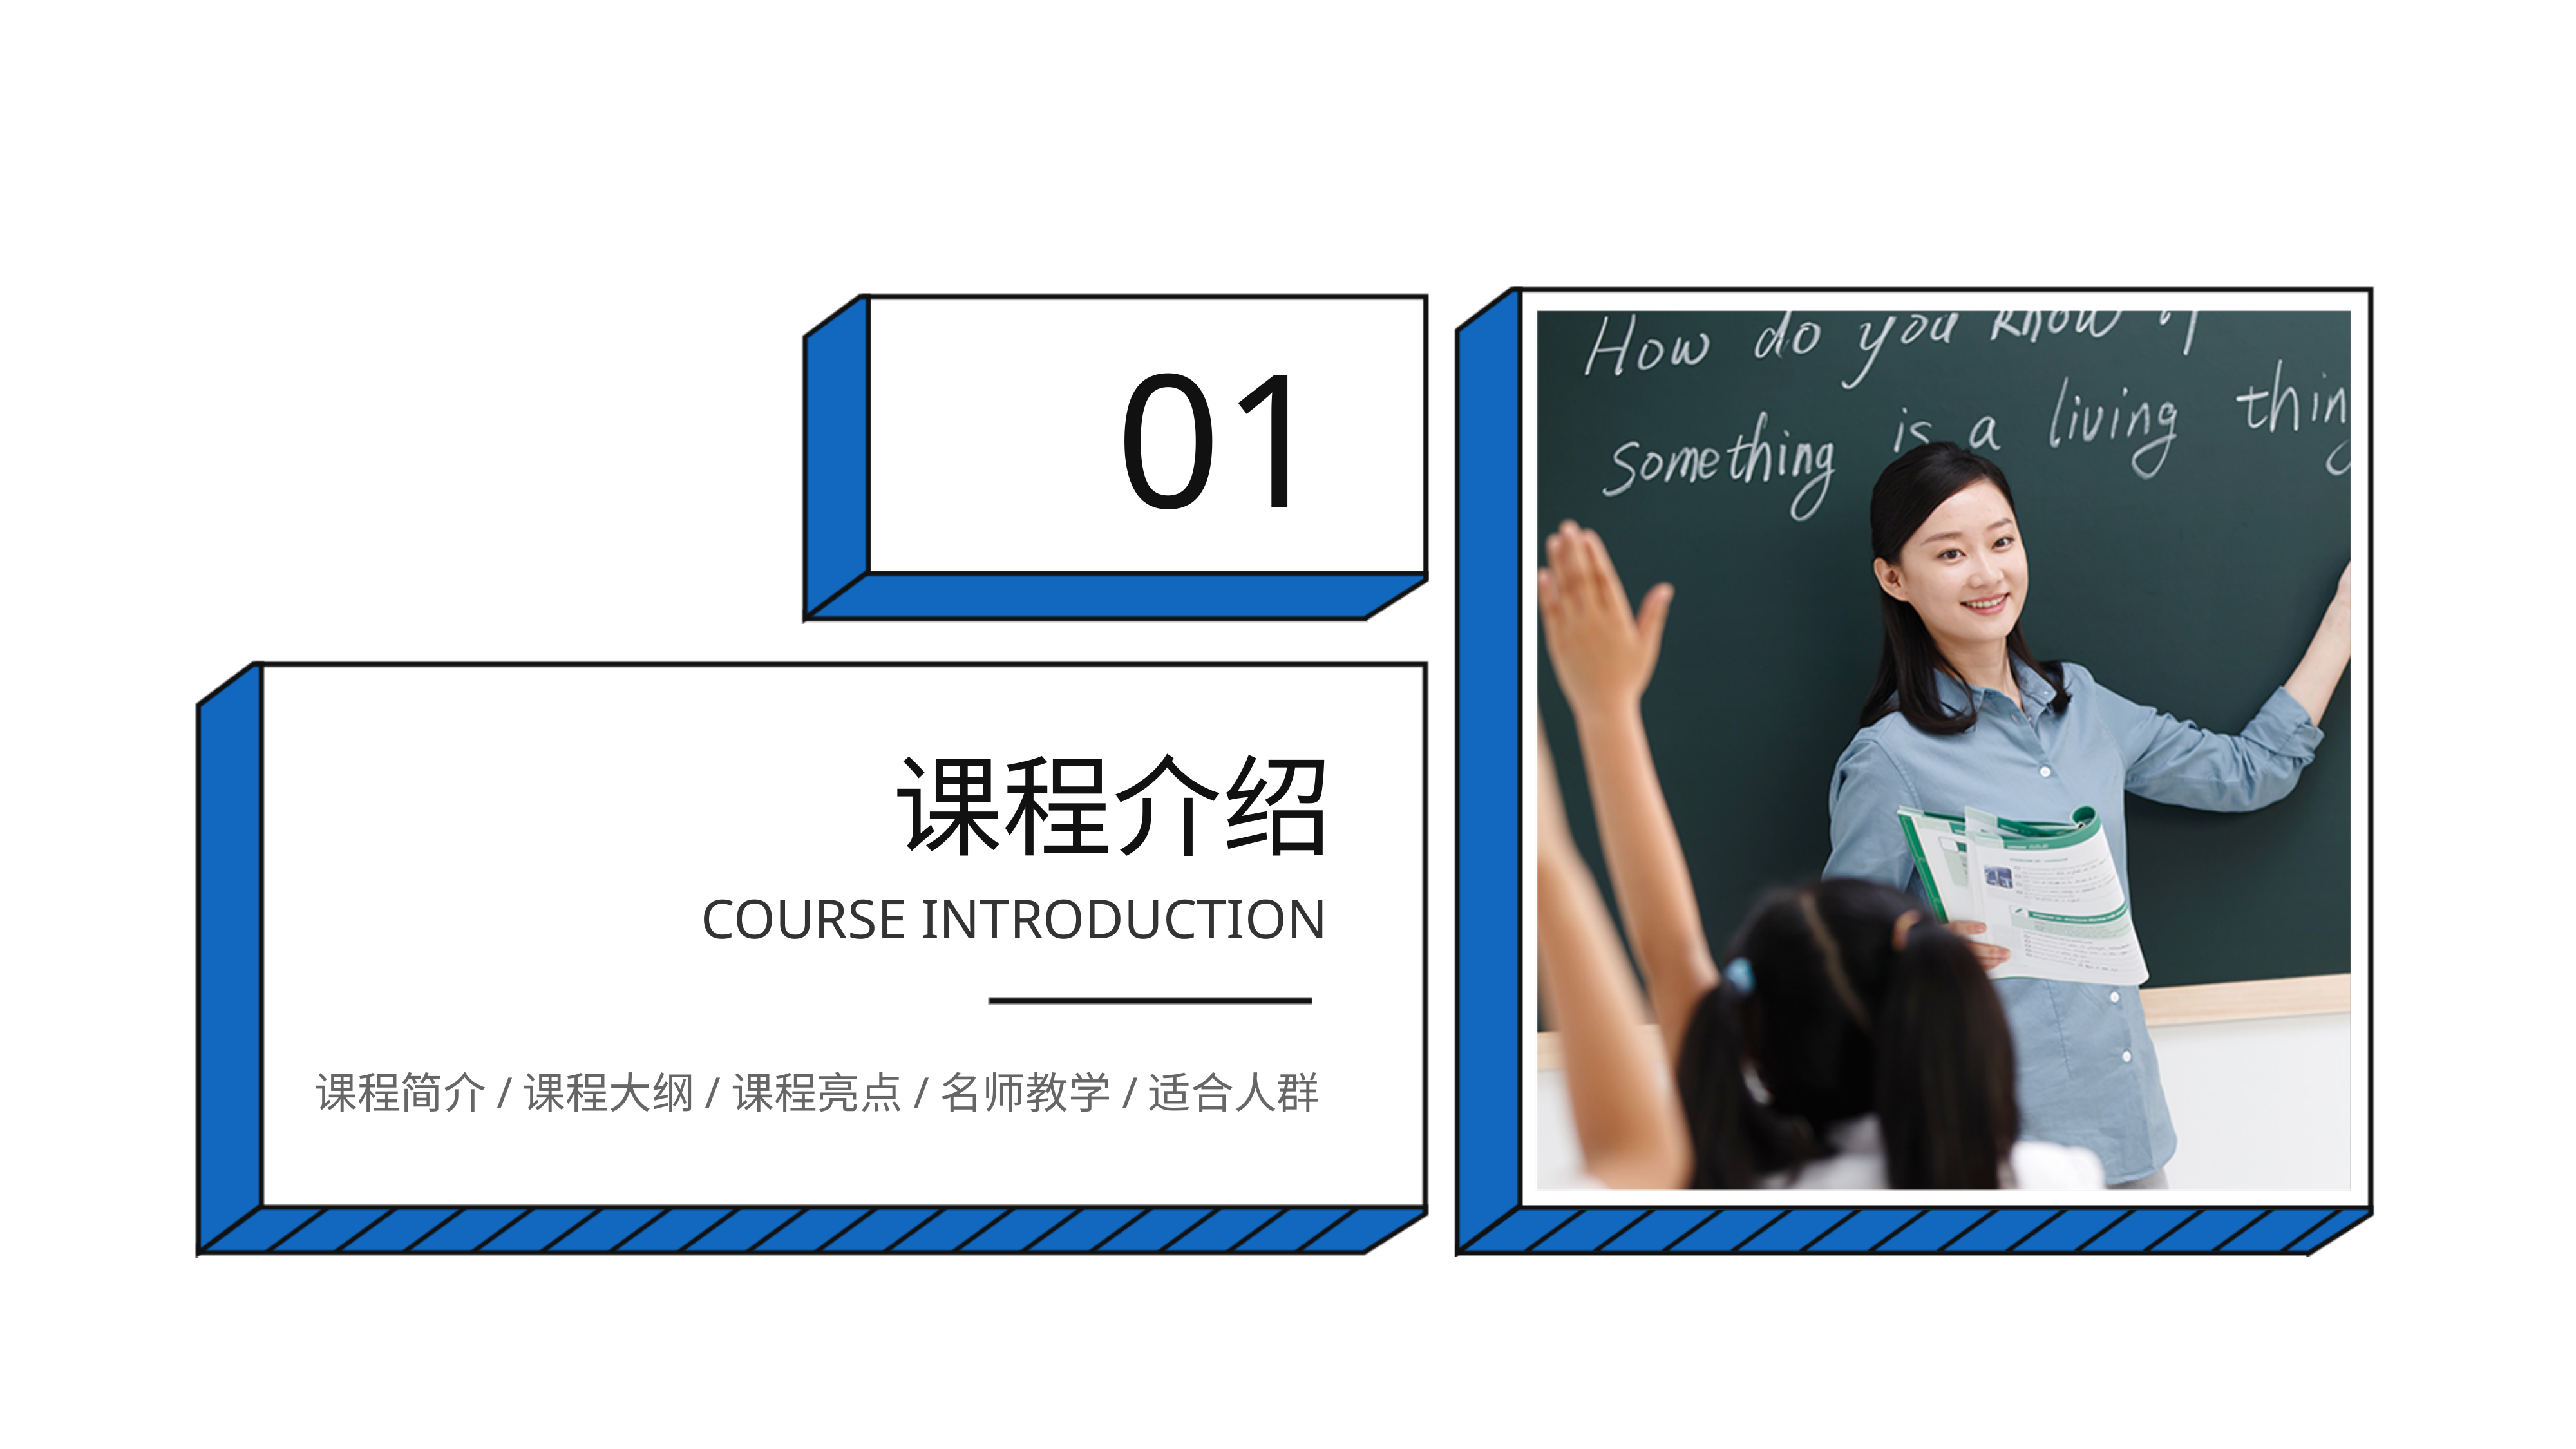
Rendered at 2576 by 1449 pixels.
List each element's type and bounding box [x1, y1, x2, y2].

picture [1535, 308, 2354, 1193]
picture [800, 292, 1431, 624]
text_box [194, 659, 1431, 1258]
text_box [1452, 285, 2376, 1258]
picture [987, 996, 1314, 1007]
